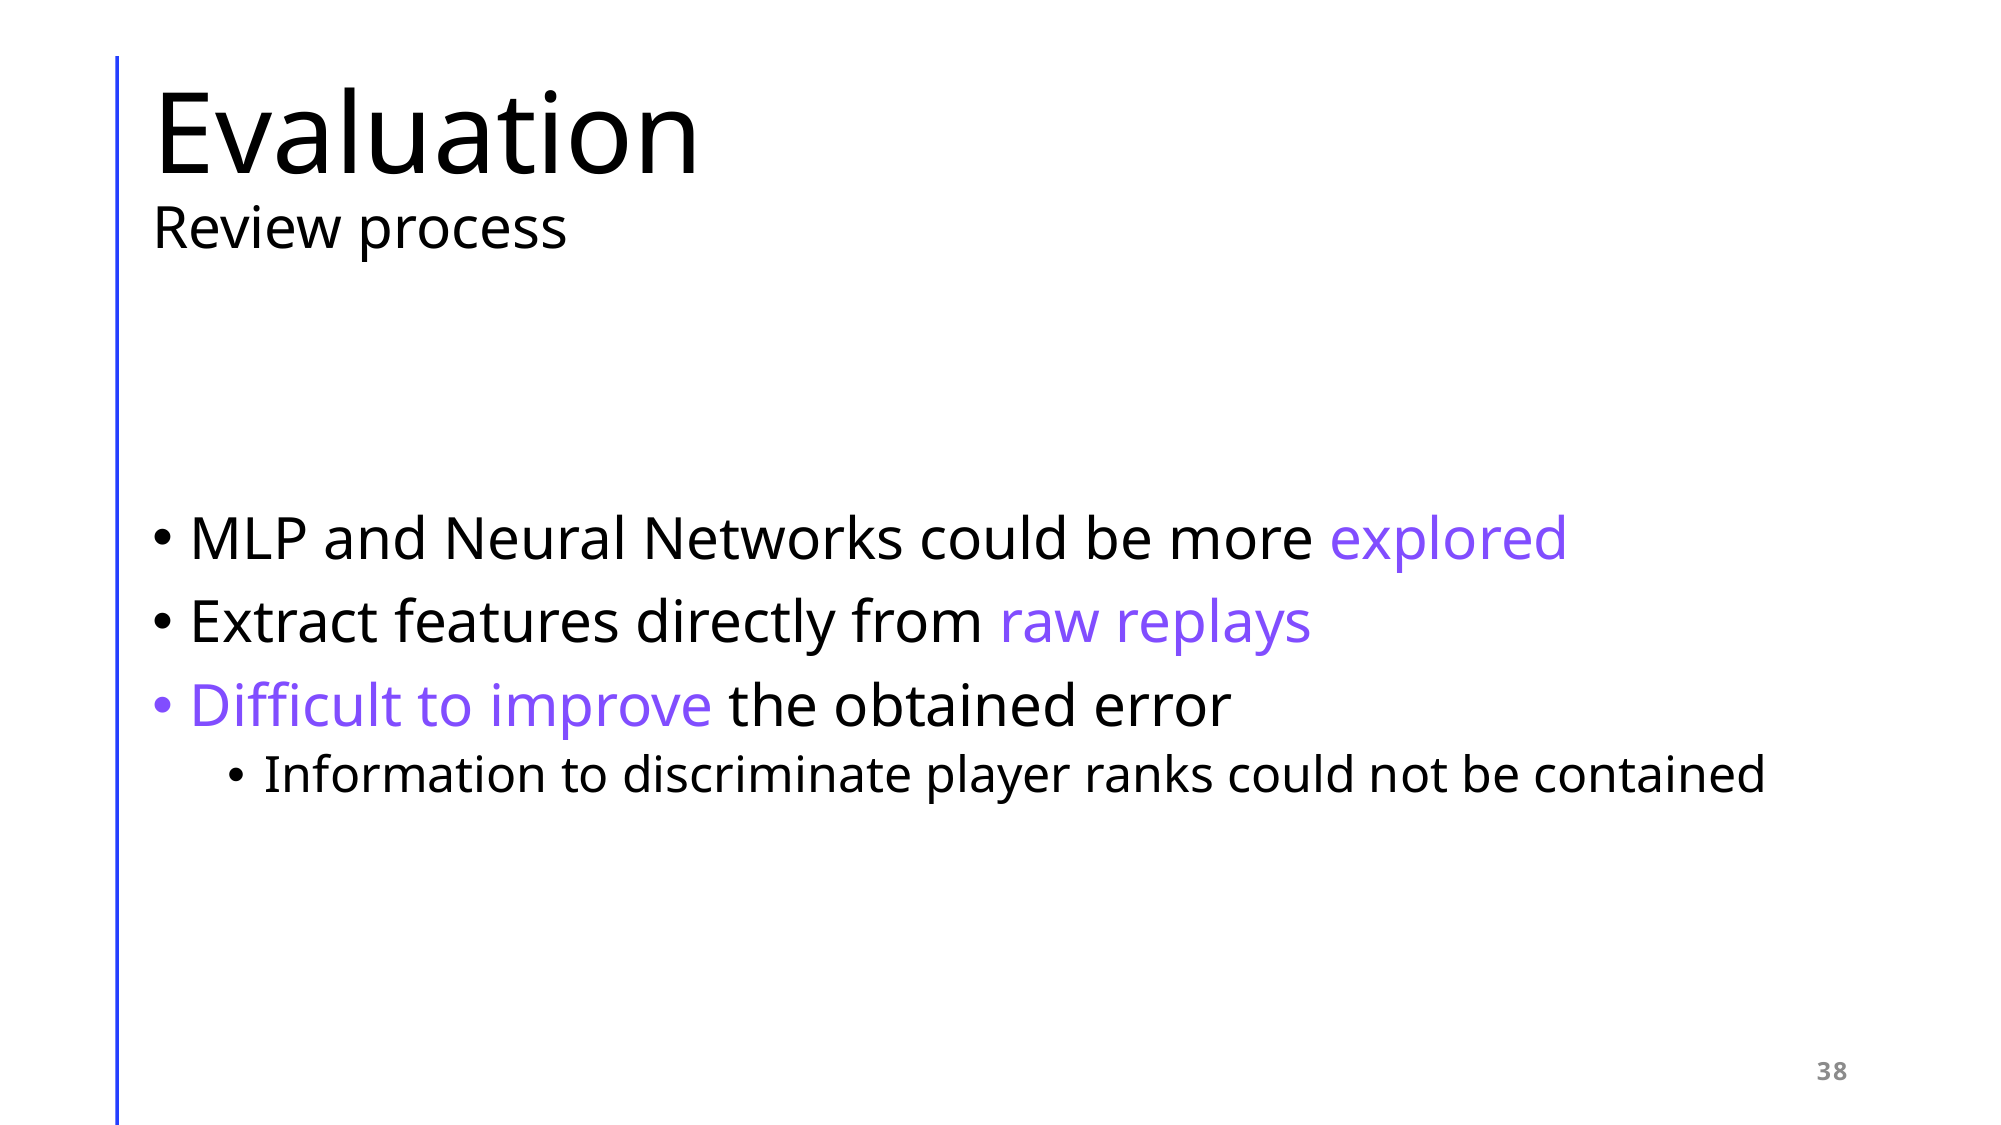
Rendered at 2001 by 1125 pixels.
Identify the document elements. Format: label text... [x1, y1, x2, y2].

list MLP and Neural Networks could be more explored Extract features directly from raw replays Difficult to improve the obtained error Information to discriminate player ranks could not be contained [137, 299, 1863, 1014]
slide_number 38 [1412, 1042, 1863, 1103]
title Evaluation Review process [137, 59, 1863, 278]
